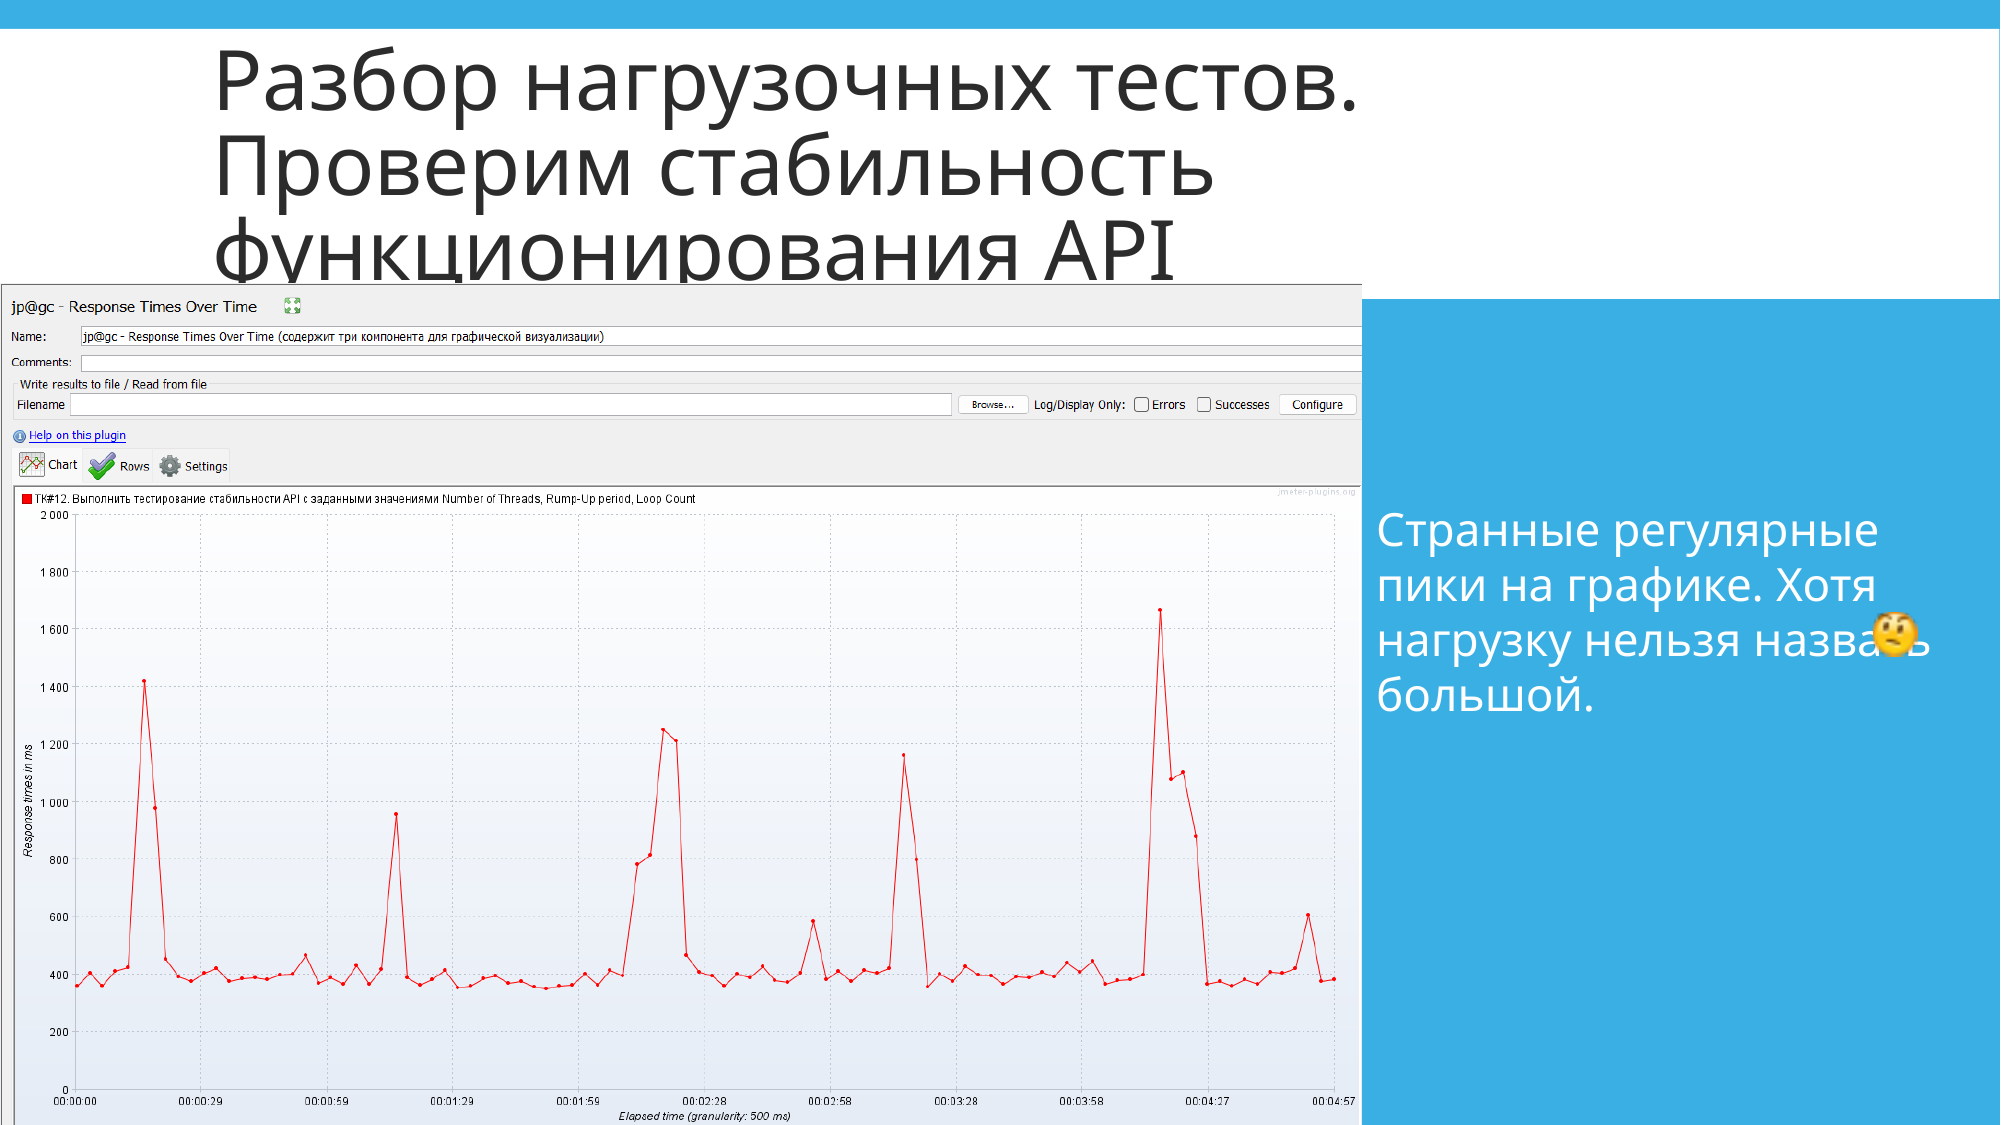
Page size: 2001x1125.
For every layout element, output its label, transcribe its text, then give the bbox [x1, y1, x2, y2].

picture [1873, 612, 1918, 657]
picture [0, 282, 1362, 1125]
text_box Странные регулярные пики на графике. Хотя нагрузку нельзя назвать большой. [1368, 493, 1953, 729]
title Разбор нагрузочных тестов. Проверим стабильность функционирования API [197, 46, 1803, 295]
